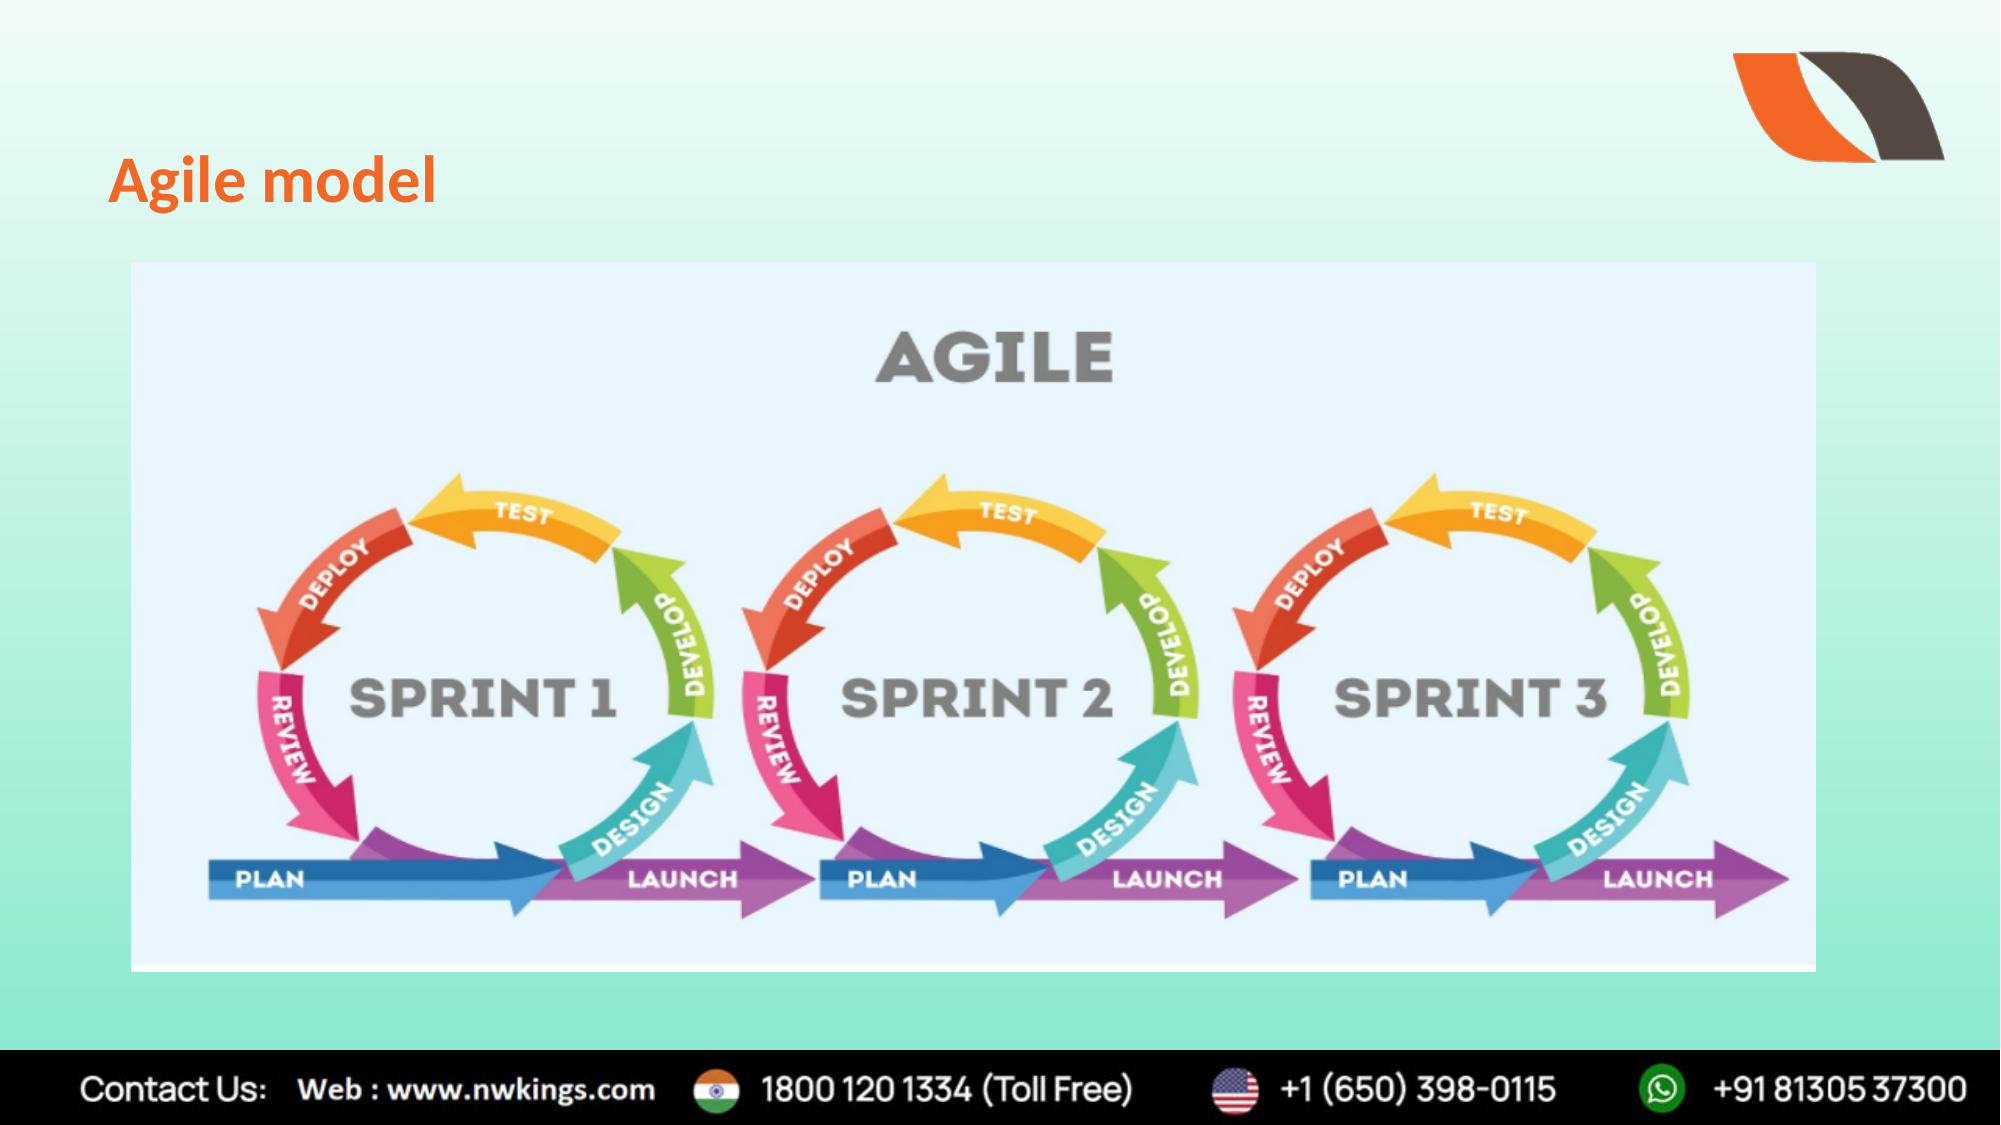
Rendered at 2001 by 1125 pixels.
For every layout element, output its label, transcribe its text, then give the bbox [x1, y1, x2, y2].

picture [0, 1050, 2000, 1125]
picture [131, 262, 1816, 972]
text_box Agile model [93, 128, 742, 224]
picture [1714, 23, 1965, 211]
